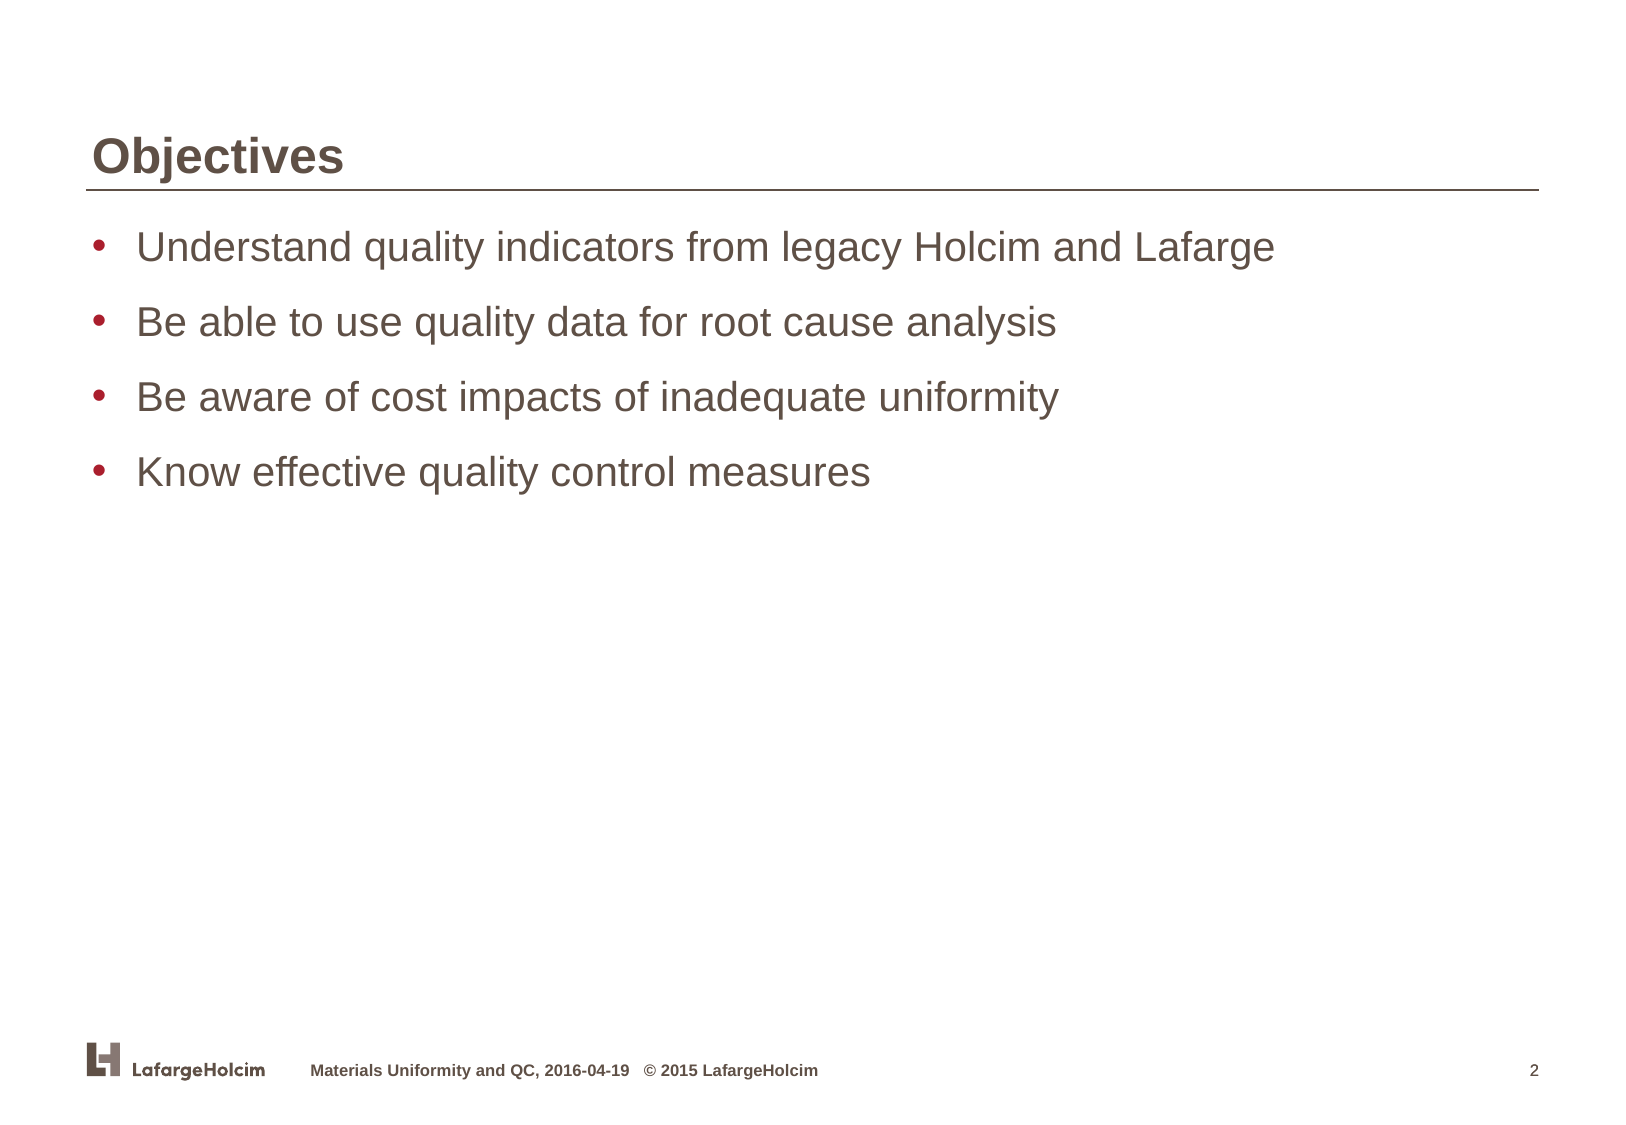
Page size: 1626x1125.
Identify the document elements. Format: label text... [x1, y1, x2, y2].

slide_number 2 [1467, 1052, 1540, 1080]
footer Materials Uniformity and QC, 2016-04-19 © 2015 LafargeHolcim [310, 1052, 831, 1080]
text_box Understand quality indicators from legacy Holcim and Lafarge Be able to use quality data for root cause analysis Be aware of cost impacts of inadequate uniformity Know effective quality control measures [91, 219, 1534, 1059]
text_box Objectives [91, 56, 1532, 187]
